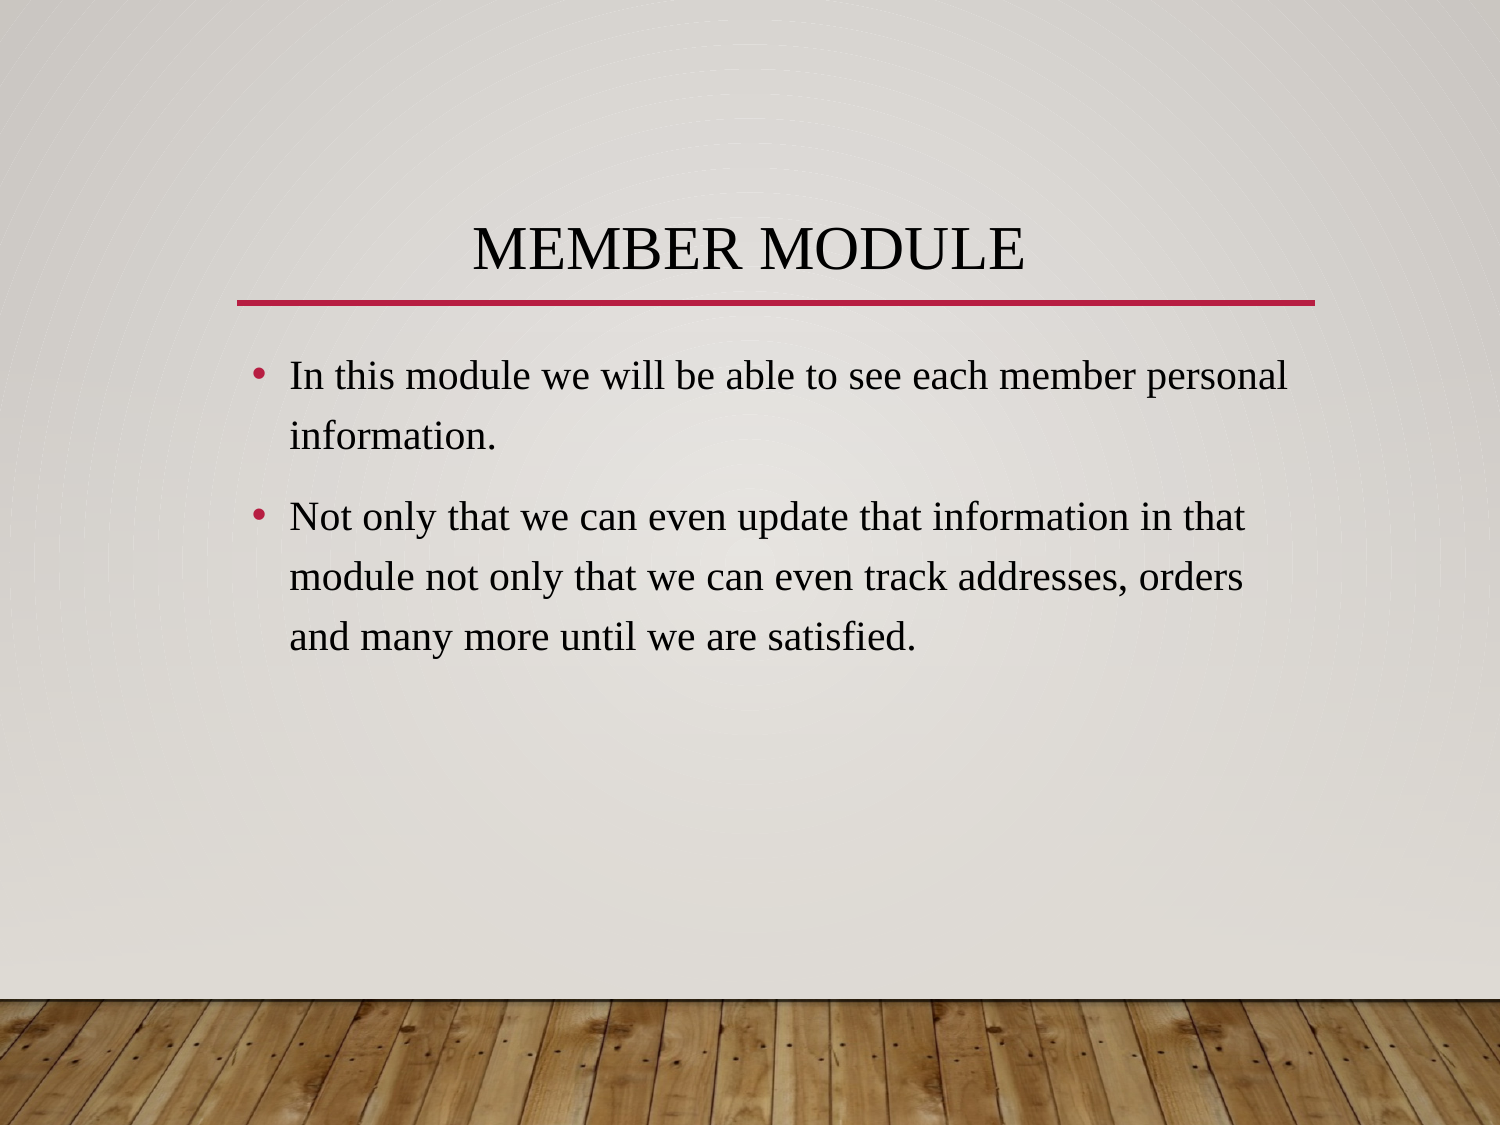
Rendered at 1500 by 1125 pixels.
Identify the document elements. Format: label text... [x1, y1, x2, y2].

list In this module we will be able to see each member personal information. Not only that we can even update that information in that module not only that we can even track addresses, orders and many more until we are satisfied. [236, 330, 1315, 897]
picture [0, 999, 1500, 1125]
title Member module [211, 208, 1289, 305]
